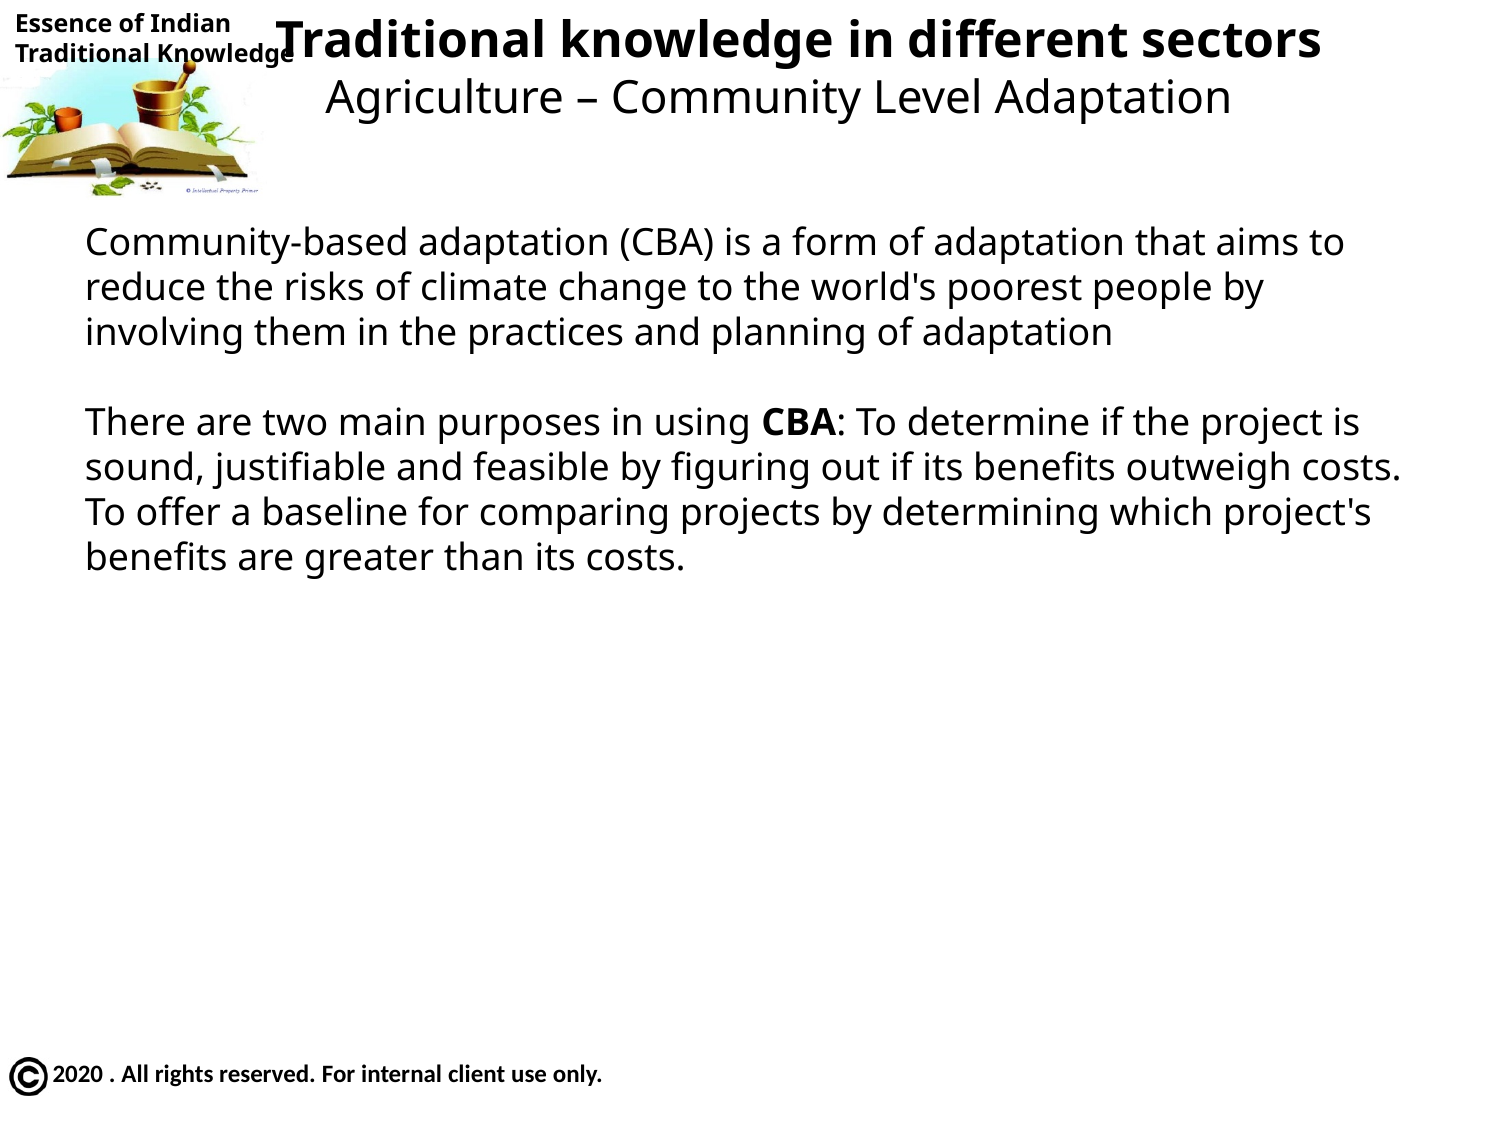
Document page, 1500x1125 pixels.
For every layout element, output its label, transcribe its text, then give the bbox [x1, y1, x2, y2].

text_box Essence of Indian Traditional Knowledge [0, 0, 58, 56]
text_box Community-based adaptation (CBA) is a form of adaptation that aims to reduce the risks of climate change to the world's poorest people by involving them in the practices and planning of adaptation There are two main purposes in using CBA: To determine if the project is sound, justifiable and feasible by figuring out if its benefits outweigh costs. To offer a baseline for comparing projects by determining which project's benefits are greater than its costs. [70, 210, 1418, 586]
picture [0, 58, 267, 200]
text_box Traditional knowledge in different sectors Agriculture – Community Level Adaptation [58, 0, 1500, 130]
picture [0, 1056, 55, 1096]
text_box 2020 . All rights reserved. For internal client use only. [37, 1050, 663, 1095]
